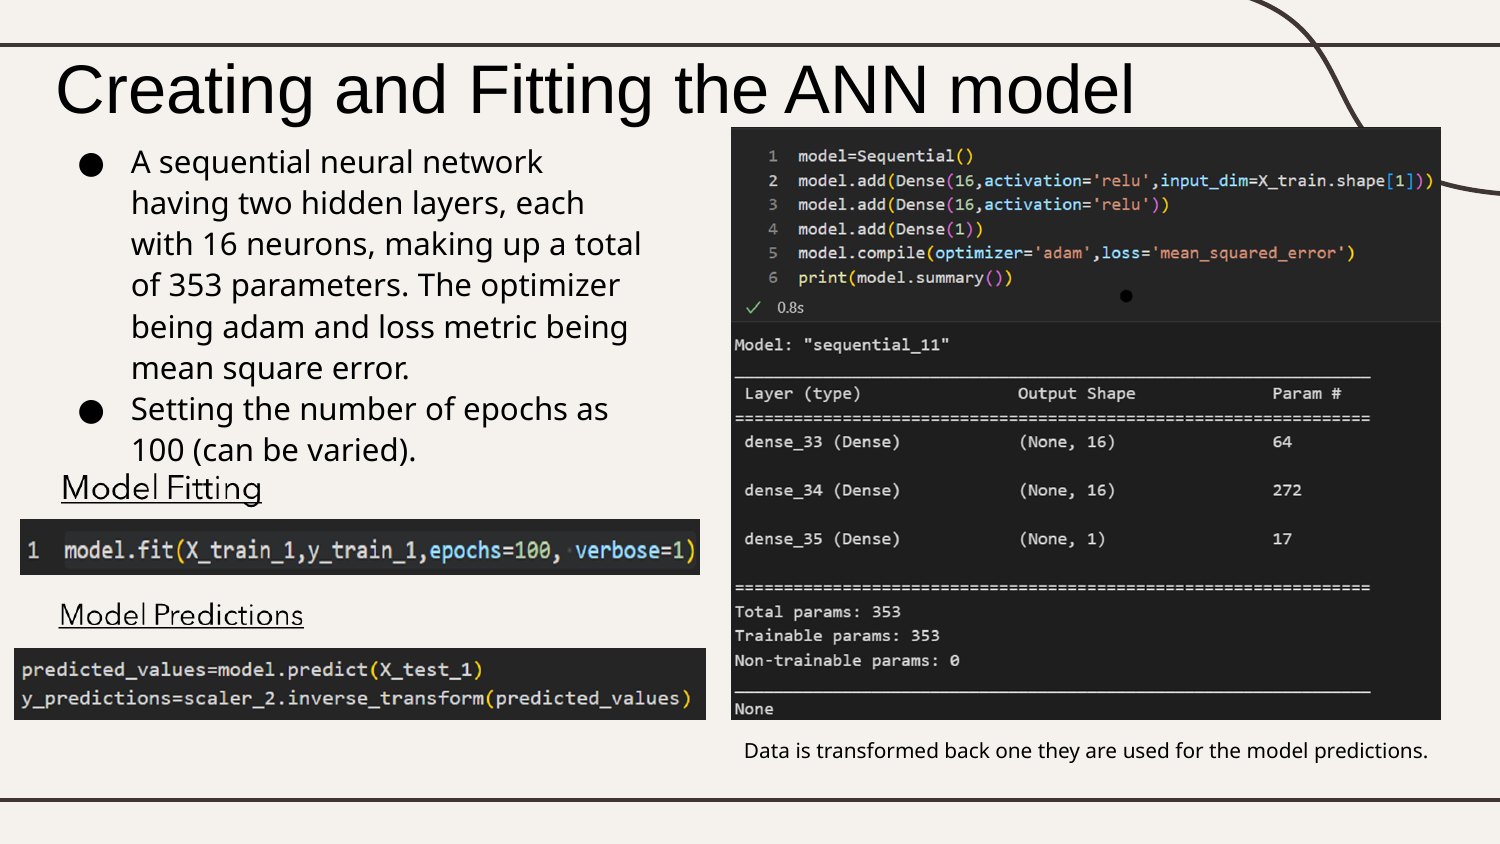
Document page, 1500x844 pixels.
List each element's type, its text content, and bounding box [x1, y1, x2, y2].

list A sequential neural network having two hidden layers, each with 16 neurons, making up a total of 353 parameters. The optimizer being adam and loss metric being mean square error. Setting the number of epochs as 100 (can be varied). [40, 123, 661, 462]
title Creating and Fitting the ANN model [40, 29, 1159, 124]
picture [19, 456, 700, 576]
text_box Data is transformed back one they are used for the model predictions. [688, 725, 1484, 776]
picture [731, 127, 1441, 720]
picture [13, 587, 706, 720]
